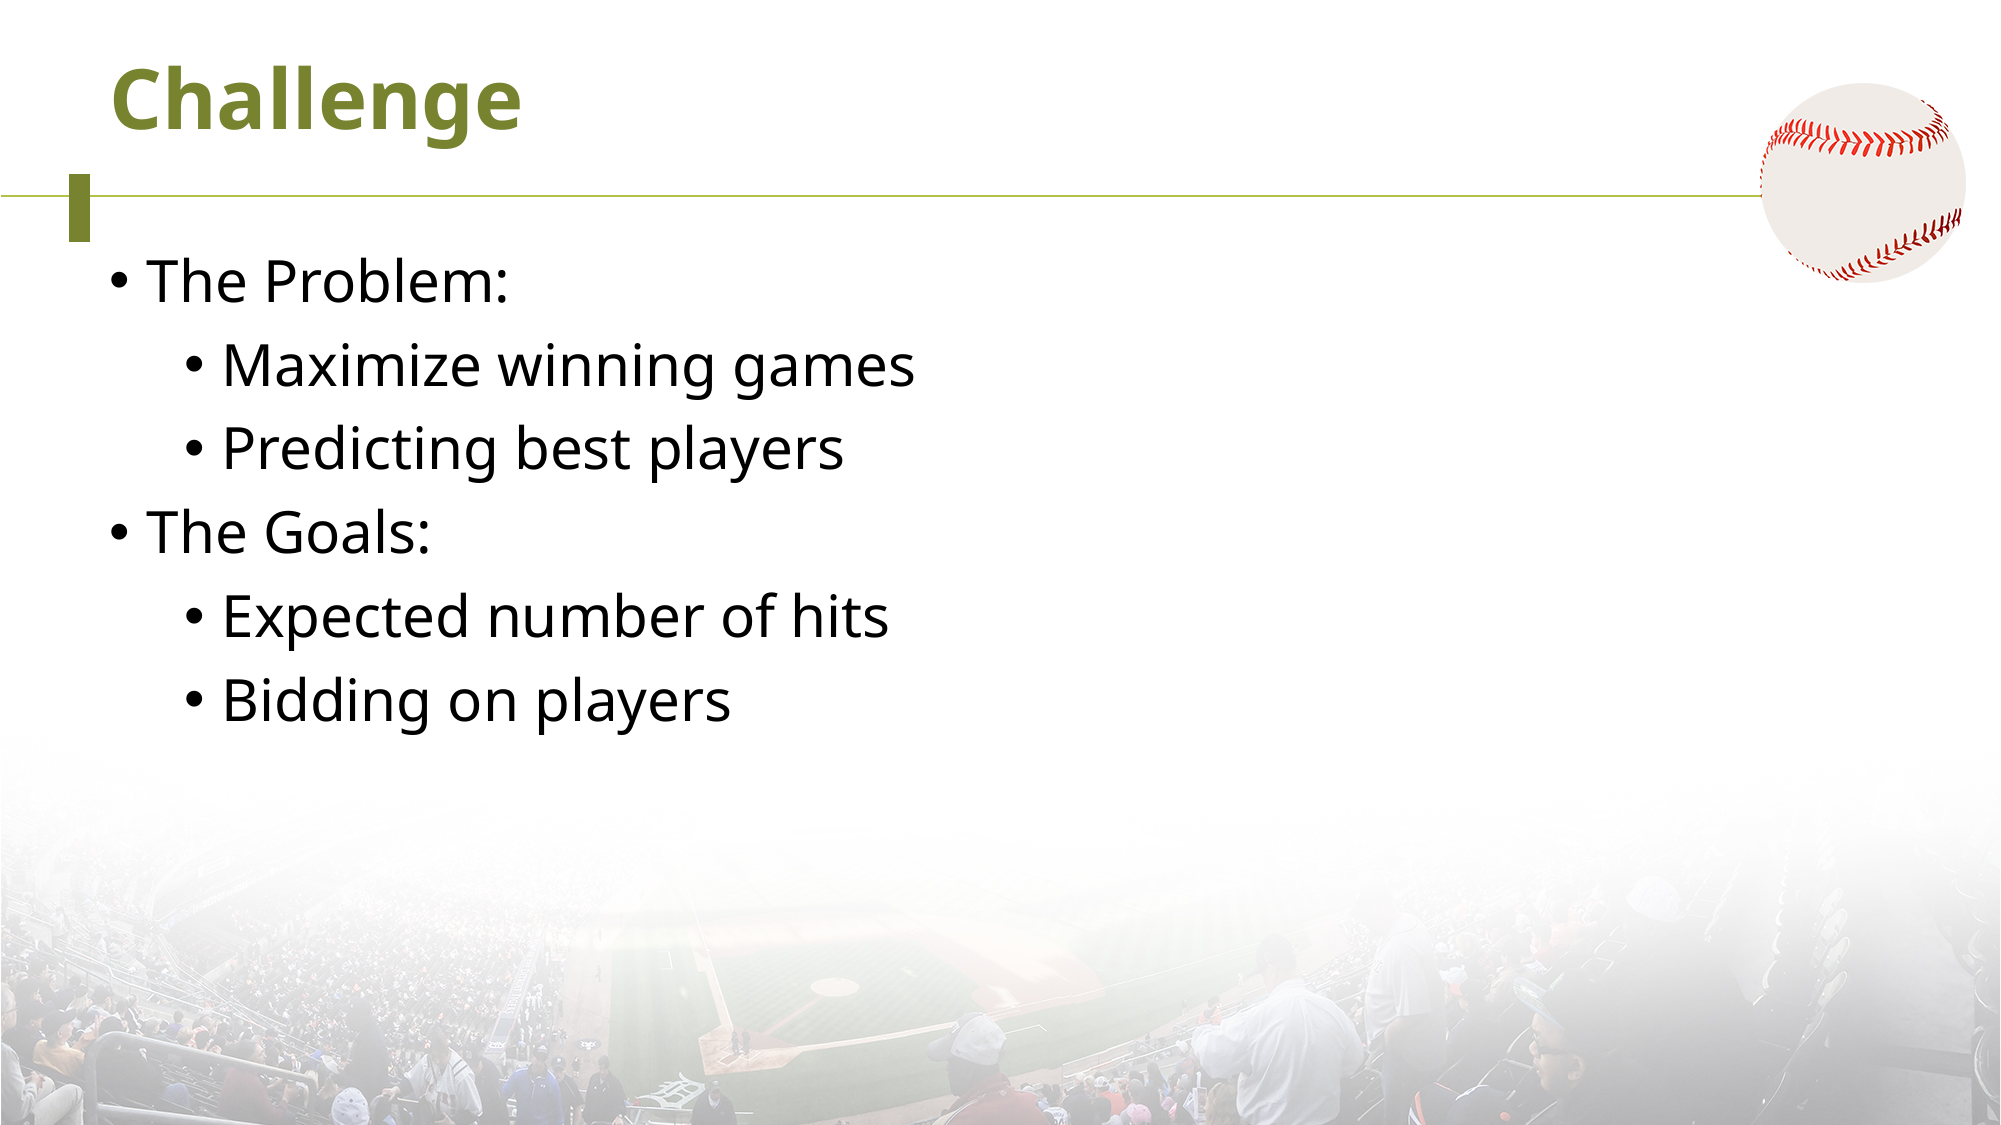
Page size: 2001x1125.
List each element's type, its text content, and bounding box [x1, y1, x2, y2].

list The Problem: Maximize winning games Predicting best players The Goals: Expected number of hits Bidding on players [100, 243, 1902, 1036]
title Challenge [100, 30, 1902, 163]
picture [1, 0, 2001, 1125]
